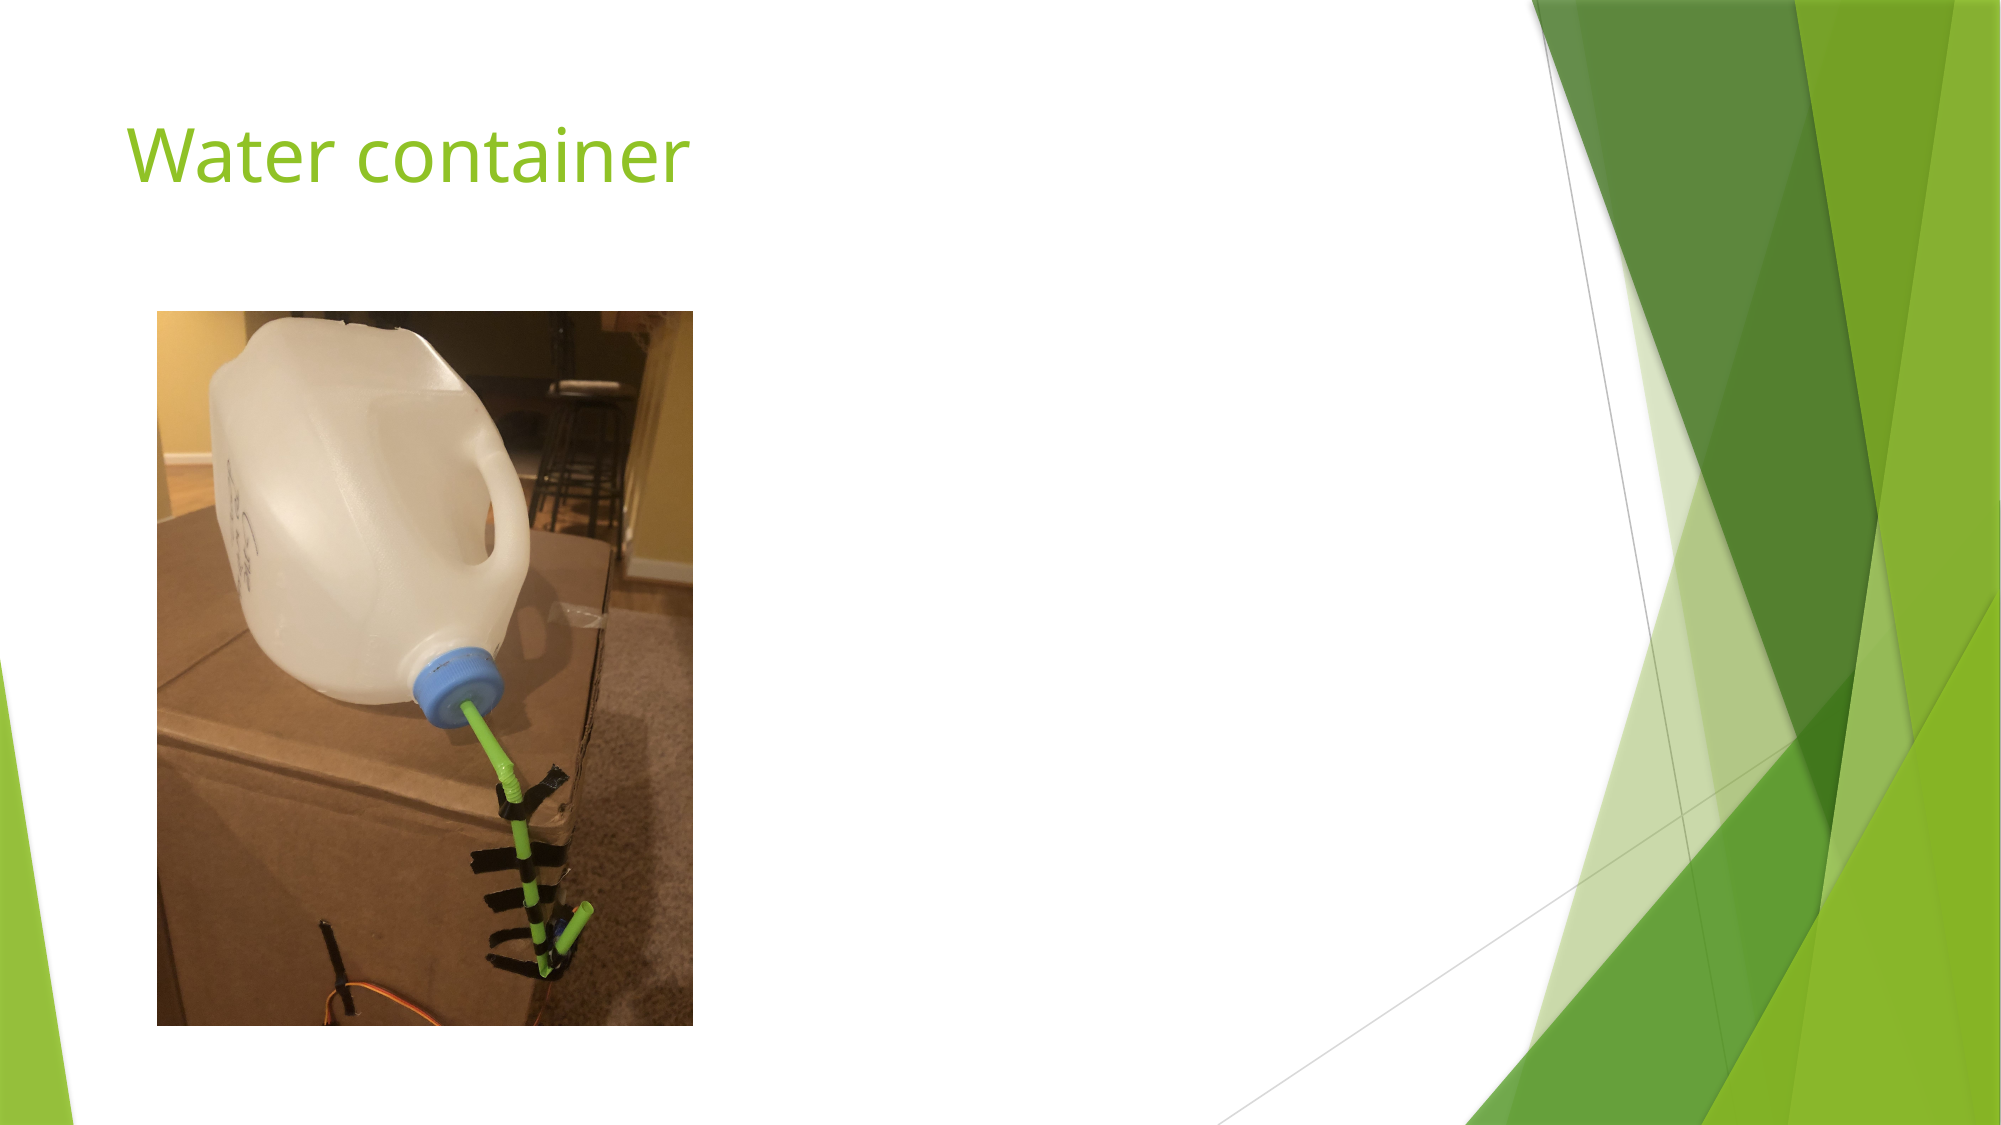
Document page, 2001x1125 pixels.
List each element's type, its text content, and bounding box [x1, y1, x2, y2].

title Water container [111, 99, 1522, 317]
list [156, 311, 694, 1027]
